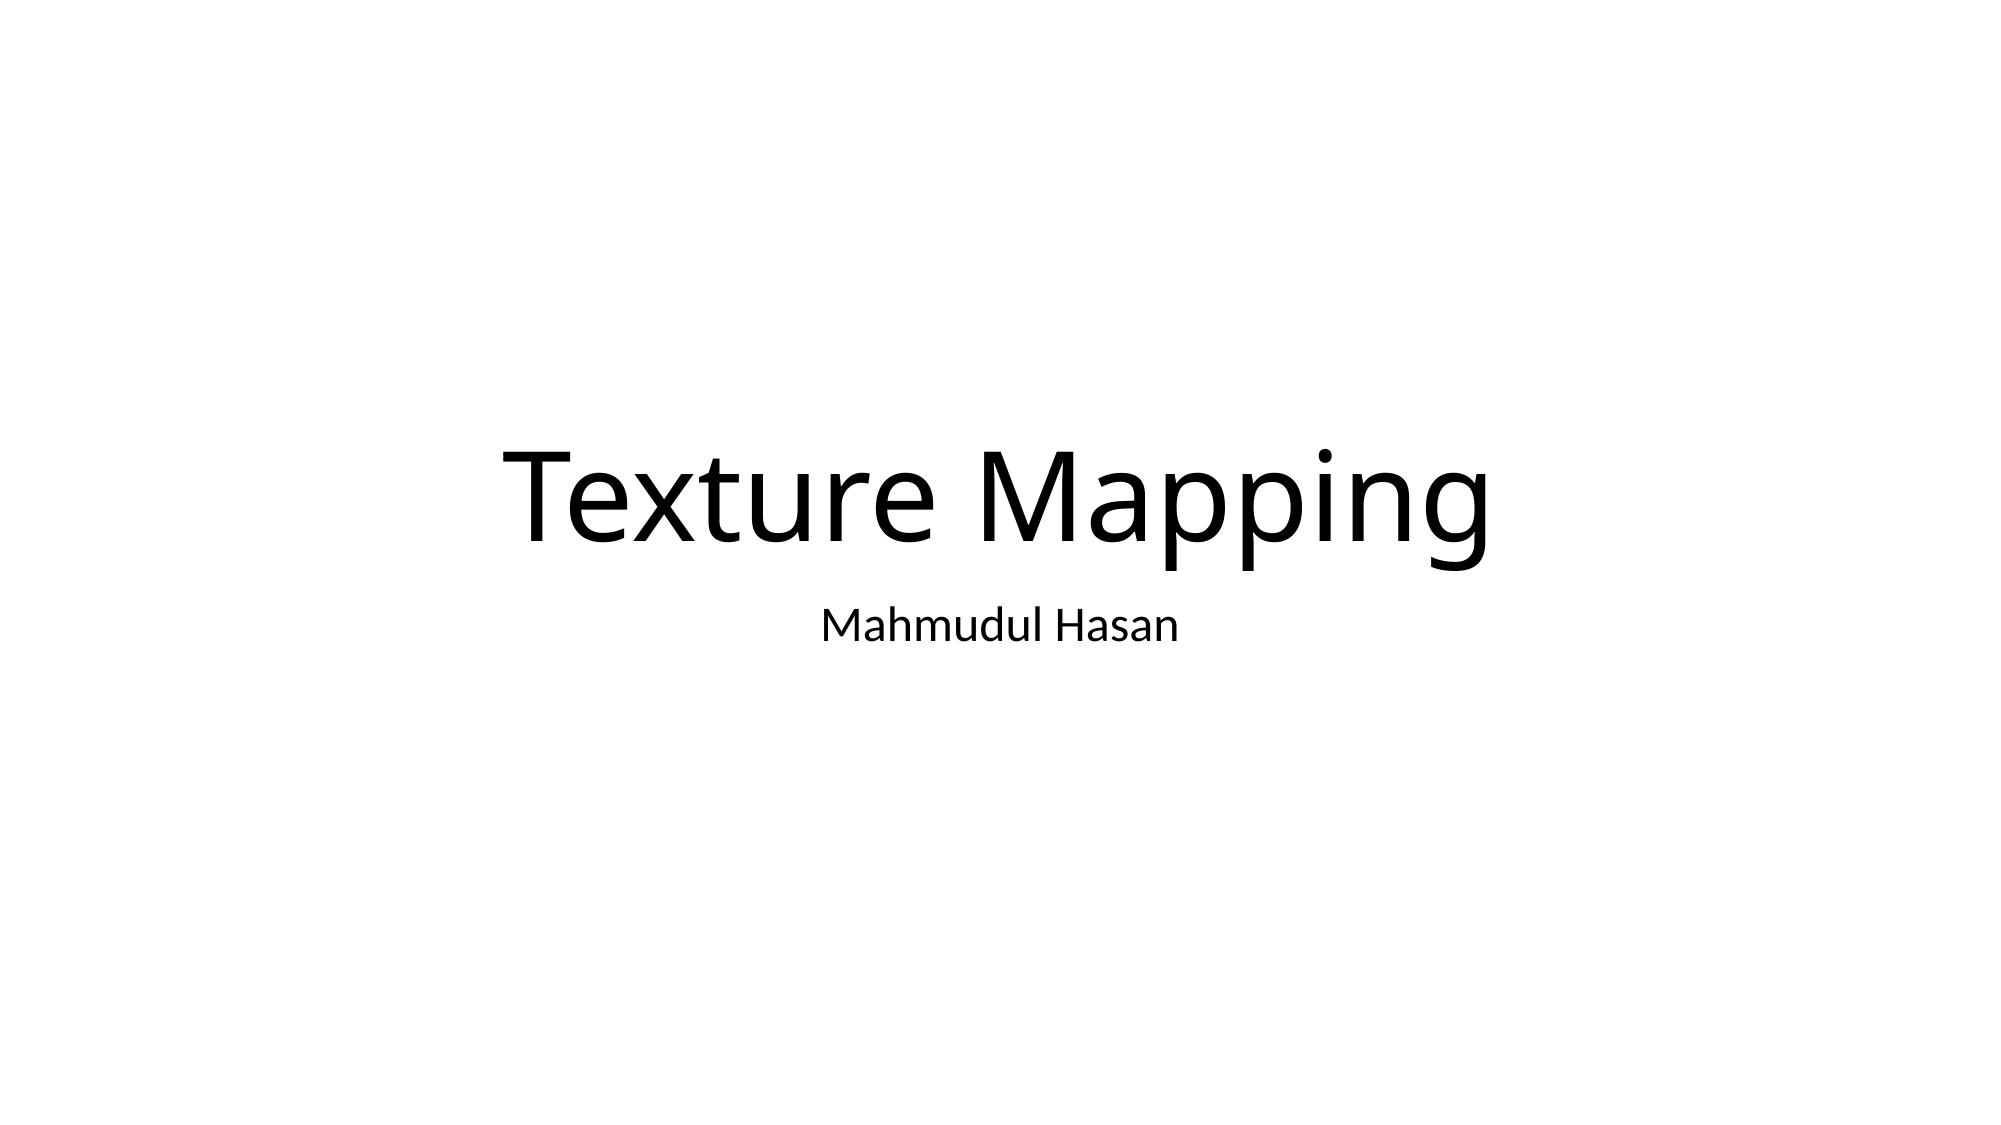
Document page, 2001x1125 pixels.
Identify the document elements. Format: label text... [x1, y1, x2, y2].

title Texture Mapping [249, 184, 1750, 576]
subtitle Mahmudul Hasan [249, 590, 1750, 863]
